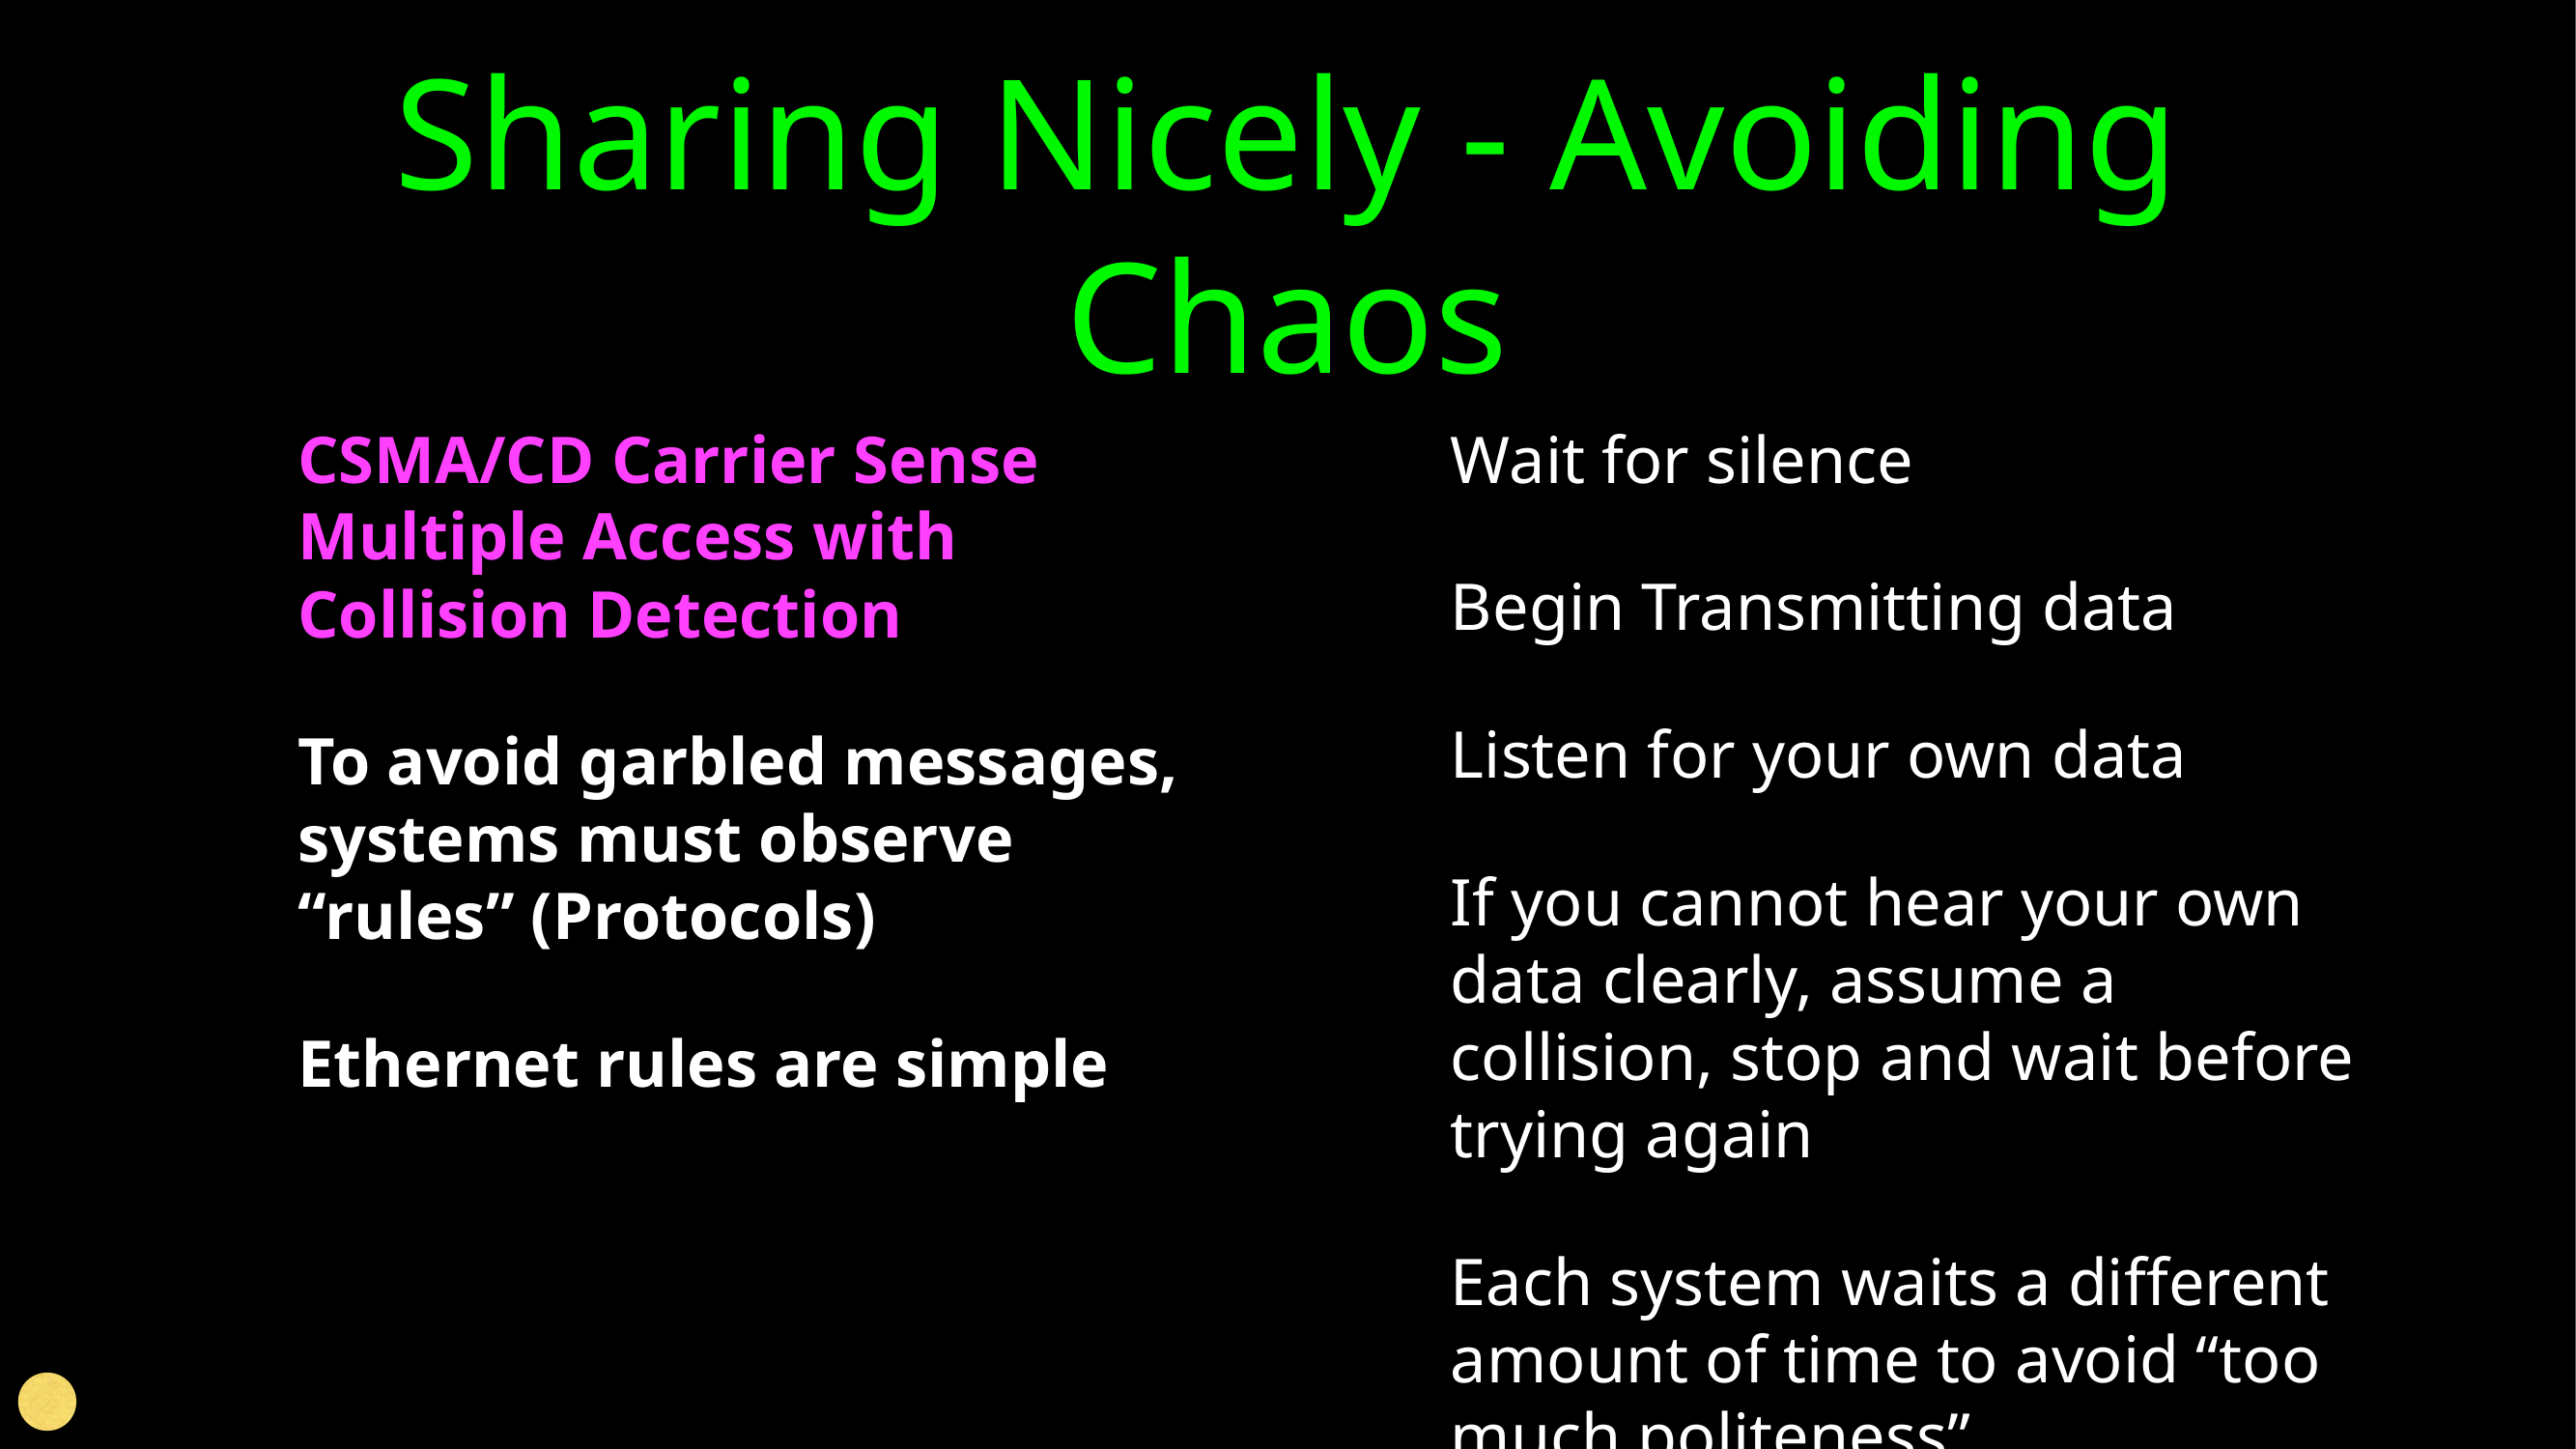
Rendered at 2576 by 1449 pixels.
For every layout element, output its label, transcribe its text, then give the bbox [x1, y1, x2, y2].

list CSMA/CD Carrier Sense Multiple Access with Collision Detection To avoid garbled messages, systems must observe “rules” (Protocols) Ethernet rules are simple Wait for silence Begin Transmitting data Listen for your own data If you cannot hear your own data clearly, assume a collision, stop and wait before trying again Each system waits a different amount of time to avoid “too much politeness” [183, 412, 2392, 1402]
text_box [17, 1372, 77, 1432]
title Sharing Nicely - Avoiding Chaos [183, 38, 2392, 404]
